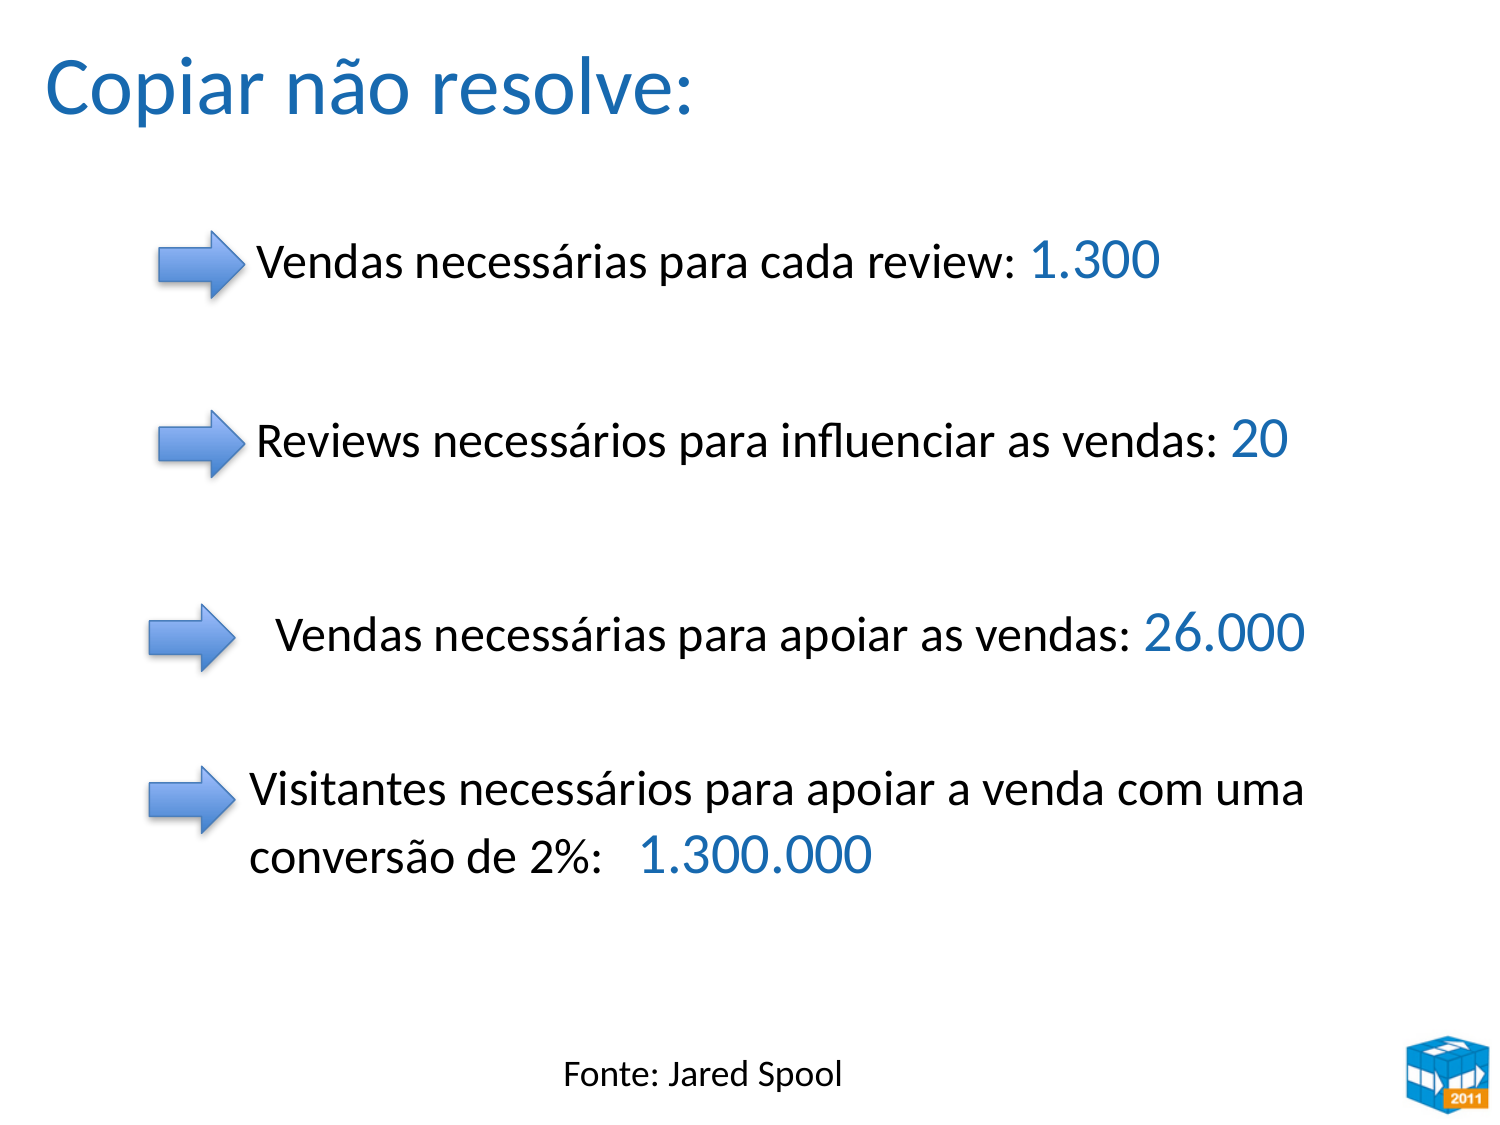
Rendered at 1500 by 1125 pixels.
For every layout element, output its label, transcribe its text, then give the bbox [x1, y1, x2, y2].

text_box [158, 409, 246, 479]
text_box [148, 603, 236, 672]
text_box Vendas necessárias para cada review: 1.300 [241, 212, 1176, 297]
text_box [148, 765, 236, 834]
text_box Vendas necessárias para apoiar as vendas: 26.000 [261, 585, 1321, 671]
picture [1402, 1029, 1492, 1119]
text_box [158, 230, 246, 299]
text_box Copiar não resolve: [30, 23, 1475, 123]
text_box Fonte: Jared Spool [548, 1041, 1012, 1102]
text_box Visitantes necessários para apoiar a venda com uma conversão de 2%: 1.300.000 [235, 748, 1353, 893]
text_box Reviews necessários para influenciar as vendas: 20 [241, 391, 1305, 477]
